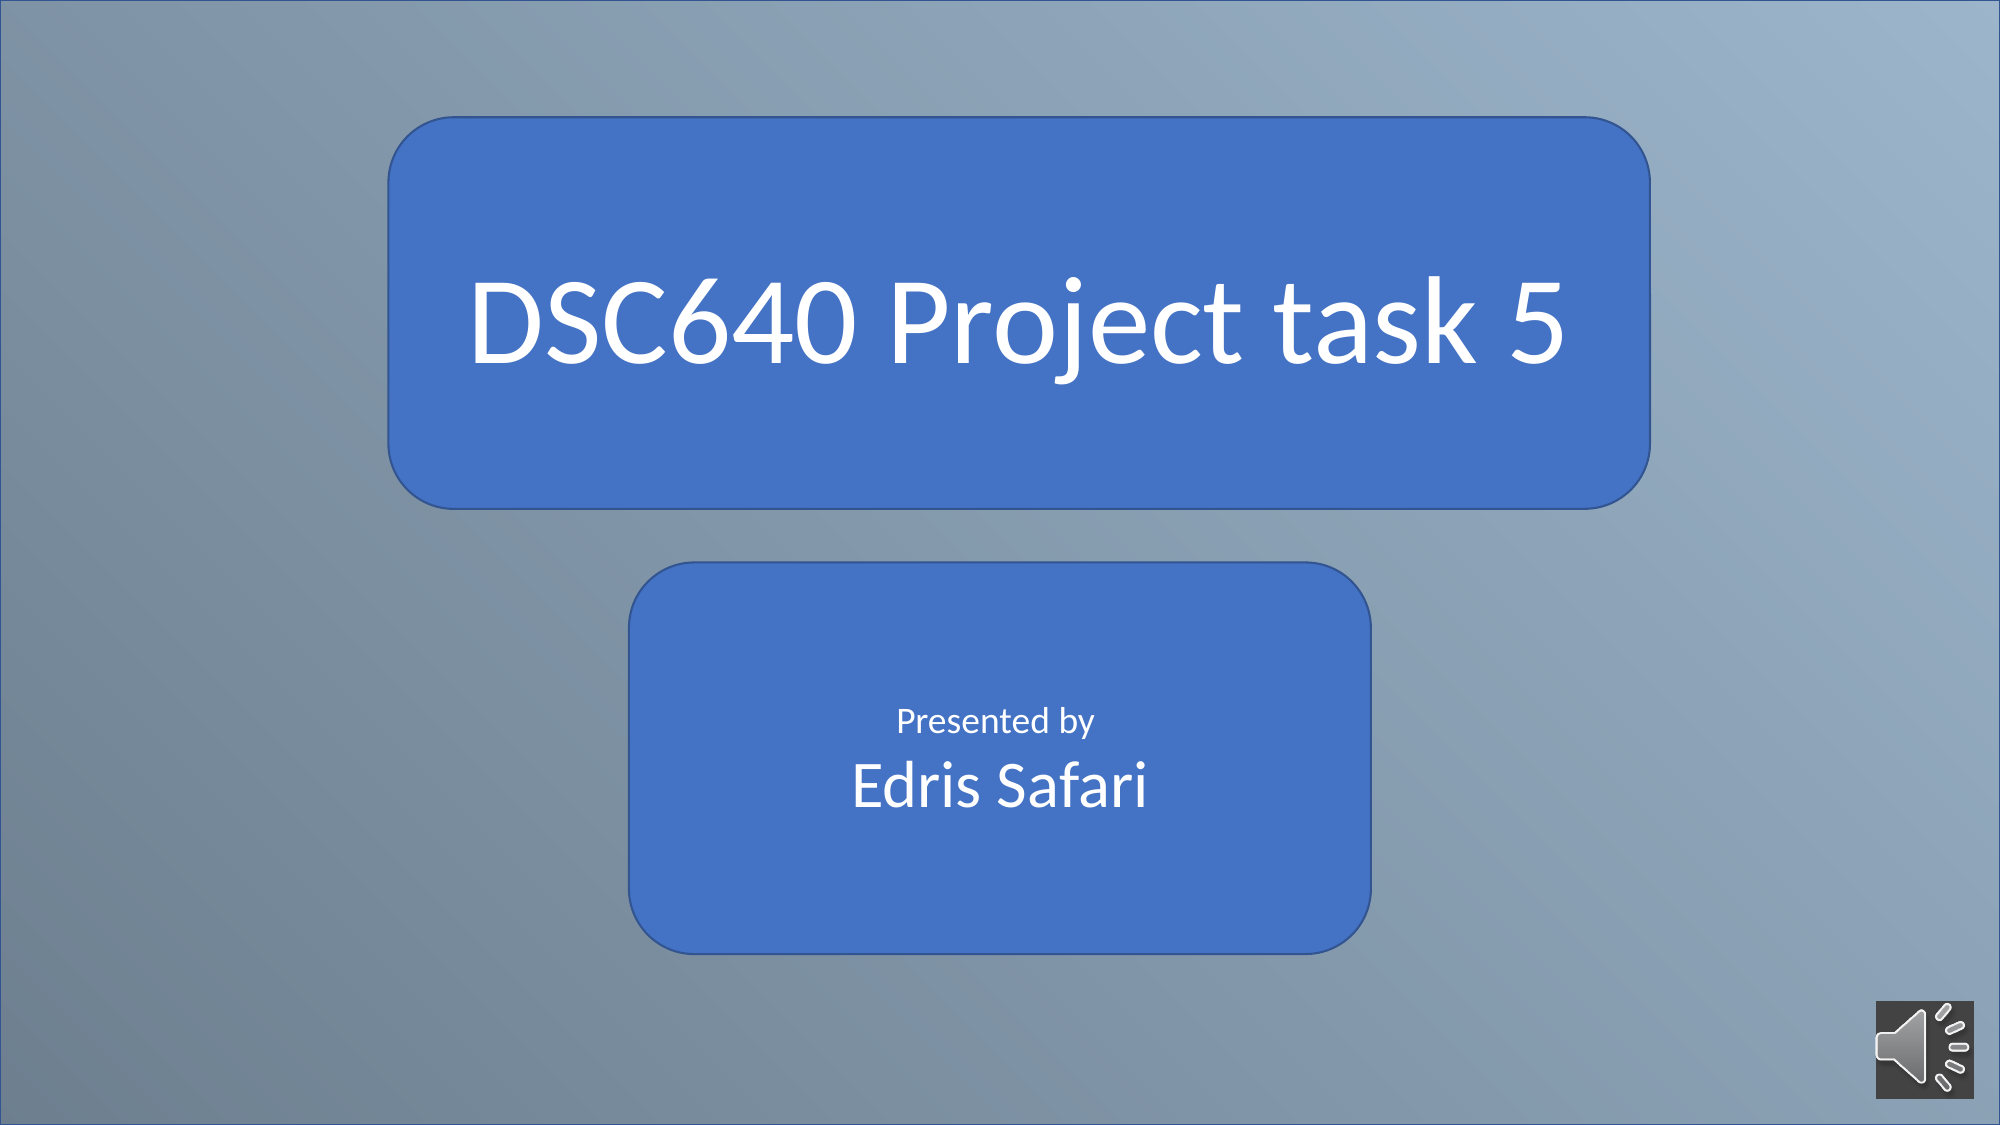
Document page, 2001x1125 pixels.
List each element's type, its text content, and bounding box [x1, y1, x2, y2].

text_box DSC640 Project task 5 [387, 116, 1652, 510]
text_box [0, 0, 2000, 1125]
text_box Presented by Edris Safari [627, 561, 1372, 956]
picture [1874, 999, 1975, 1100]
